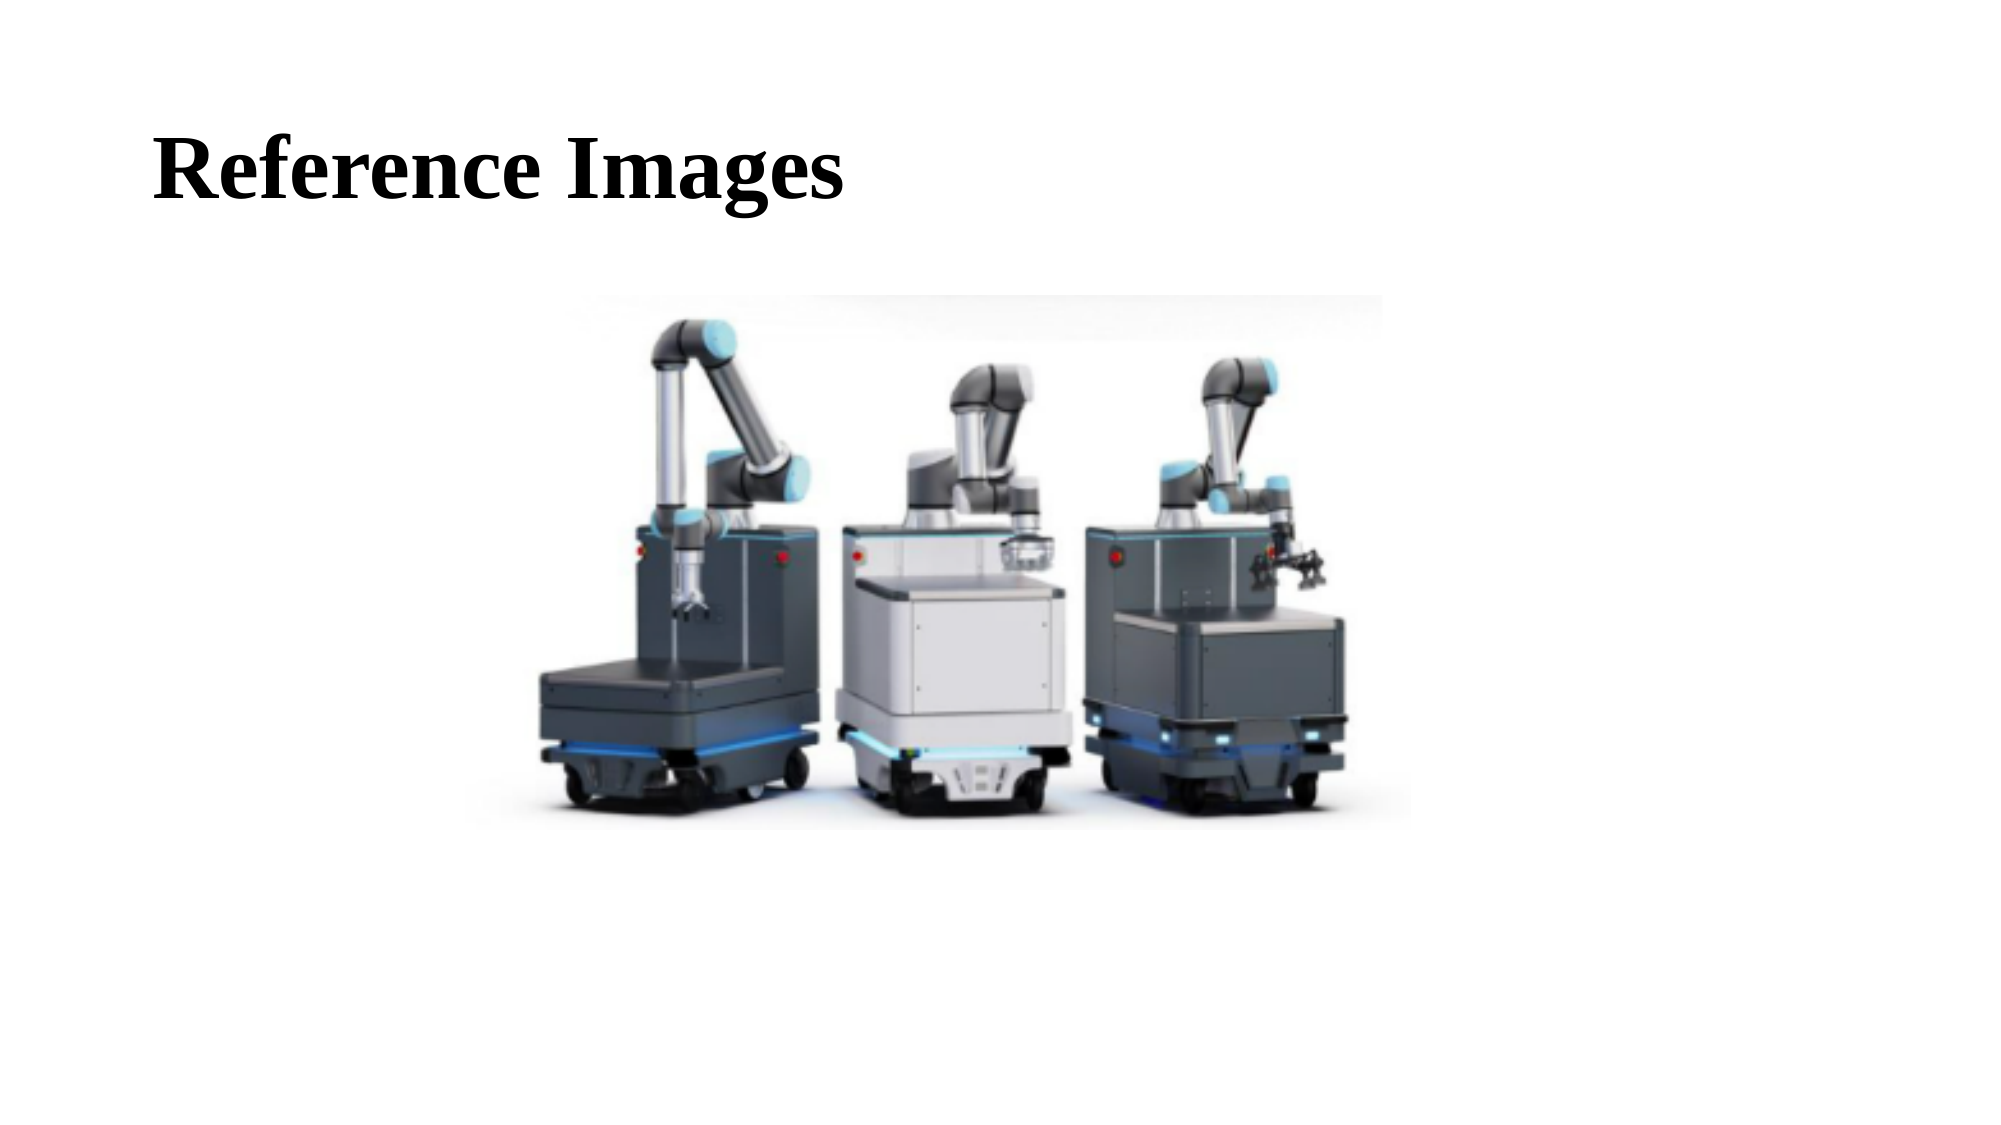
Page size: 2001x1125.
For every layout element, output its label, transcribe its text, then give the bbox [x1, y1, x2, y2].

picture [464, 295, 1411, 830]
title Reference Images [137, 59, 1863, 278]
